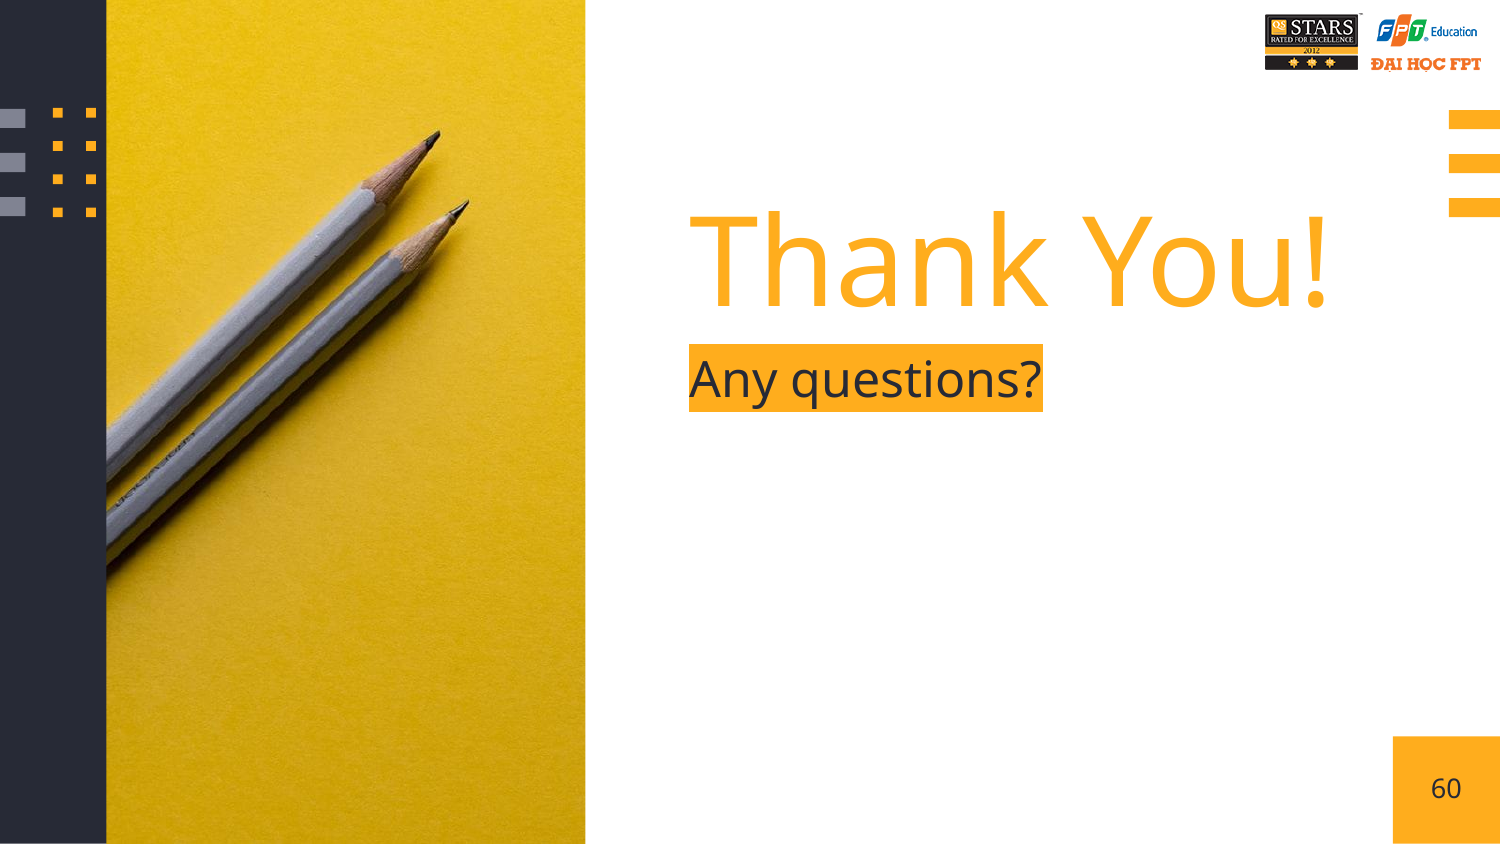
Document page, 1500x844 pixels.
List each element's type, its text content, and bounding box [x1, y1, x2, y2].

slide_number 60 [1392, 736, 1500, 844]
picture [106, 0, 586, 844]
picture [1265, 13, 1481, 72]
subtitle Any questions? [689, 338, 1393, 647]
title Thank You! [689, 197, 1393, 334]
